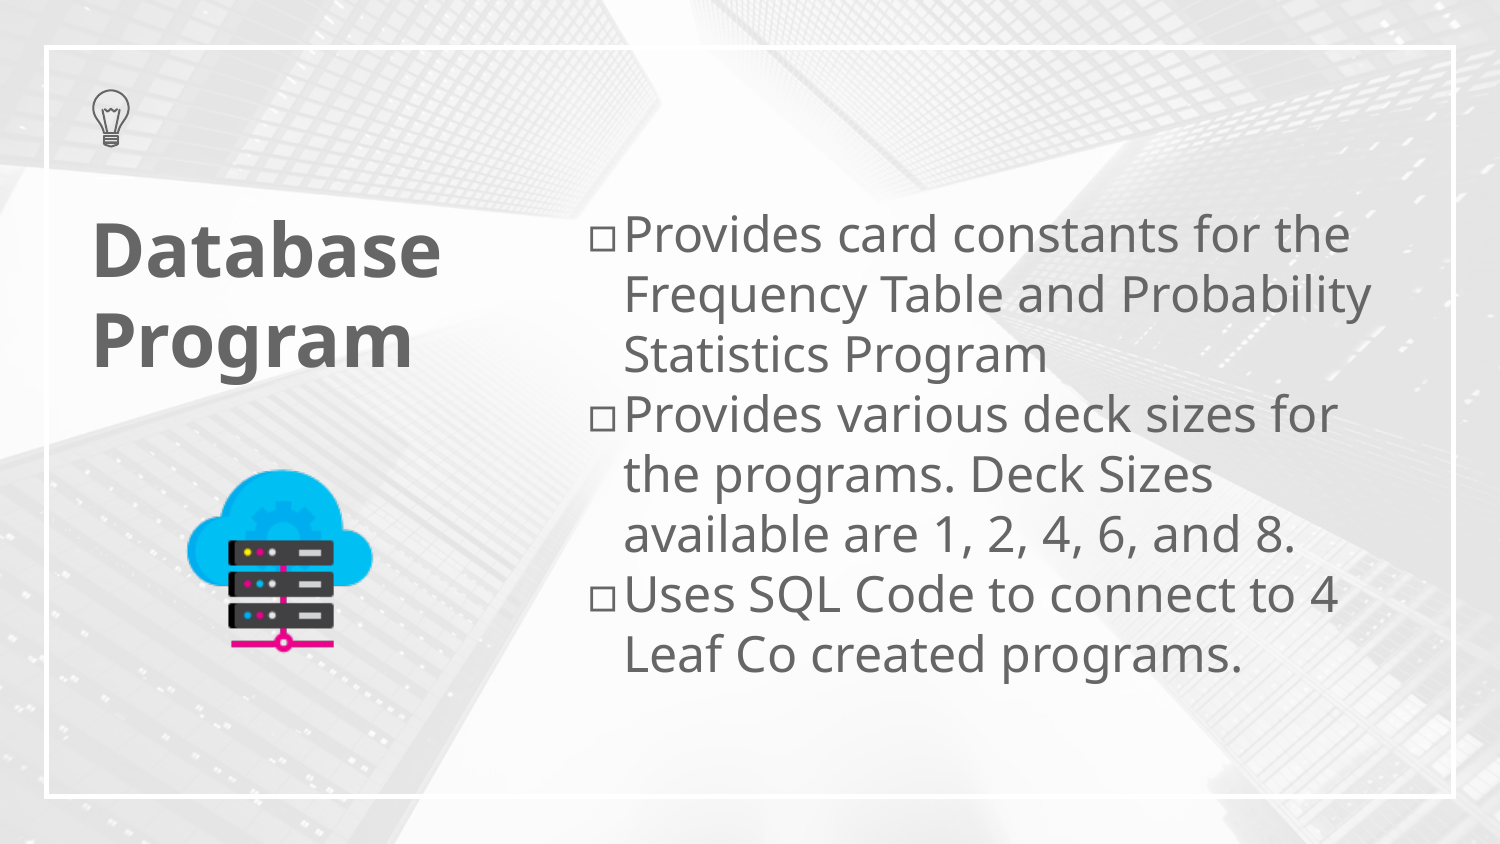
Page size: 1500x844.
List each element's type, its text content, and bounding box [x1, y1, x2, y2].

picture [180, 459, 381, 661]
title Database Program [75, 187, 486, 322]
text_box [92, 90, 129, 147]
list Provides card constants for the Frequency Table and Probability Statistics Program Provides various deck sizes for the programs. Deck Sizes available are 1, 2, 4, 6, and 8. Uses SQL Code to connect to 4 Leaf Co created programs. [533, 187, 1389, 770]
